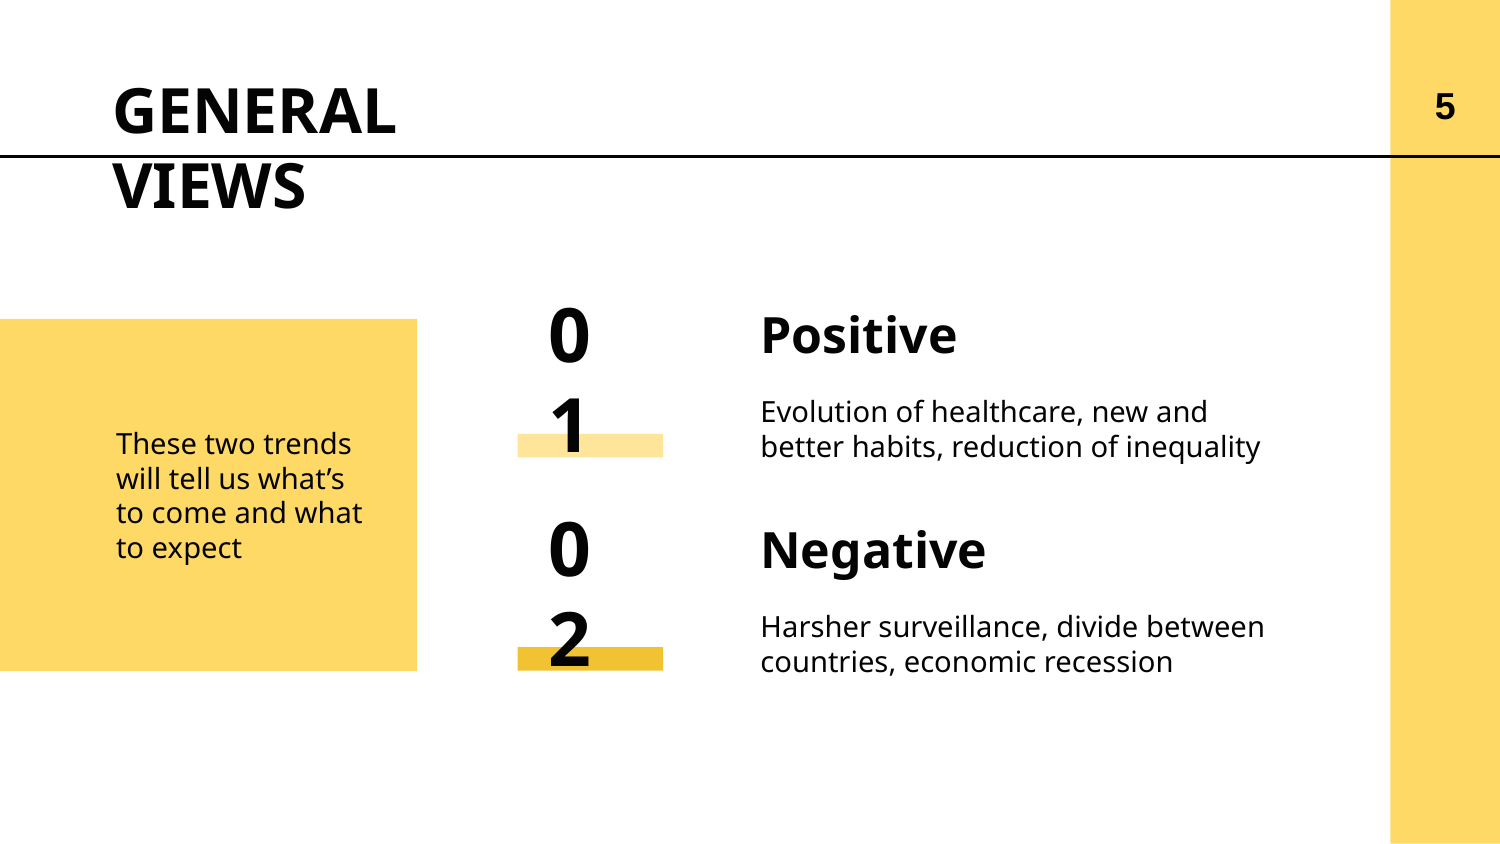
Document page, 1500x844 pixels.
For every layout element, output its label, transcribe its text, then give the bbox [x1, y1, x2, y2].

text_box [517, 647, 664, 671]
text_box [517, 433, 664, 458]
title 02 [533, 536, 648, 647]
title GENERAL VIEWS [97, 55, 610, 167]
subtitle These two trends will tell us what’s to come and what to expect [101, 423, 391, 567]
subtitle Harsher surveillance, divide between countries, economic recession [745, 593, 1296, 705]
title 01 [533, 321, 648, 433]
subtitle Evolution of healthcare, new and better habits, reduction of inequality [745, 378, 1296, 489]
slide_number 5 [1415, 72, 1475, 137]
title Positive [745, 303, 1107, 378]
title Negative [745, 518, 1107, 593]
text_box [0, 318, 417, 671]
